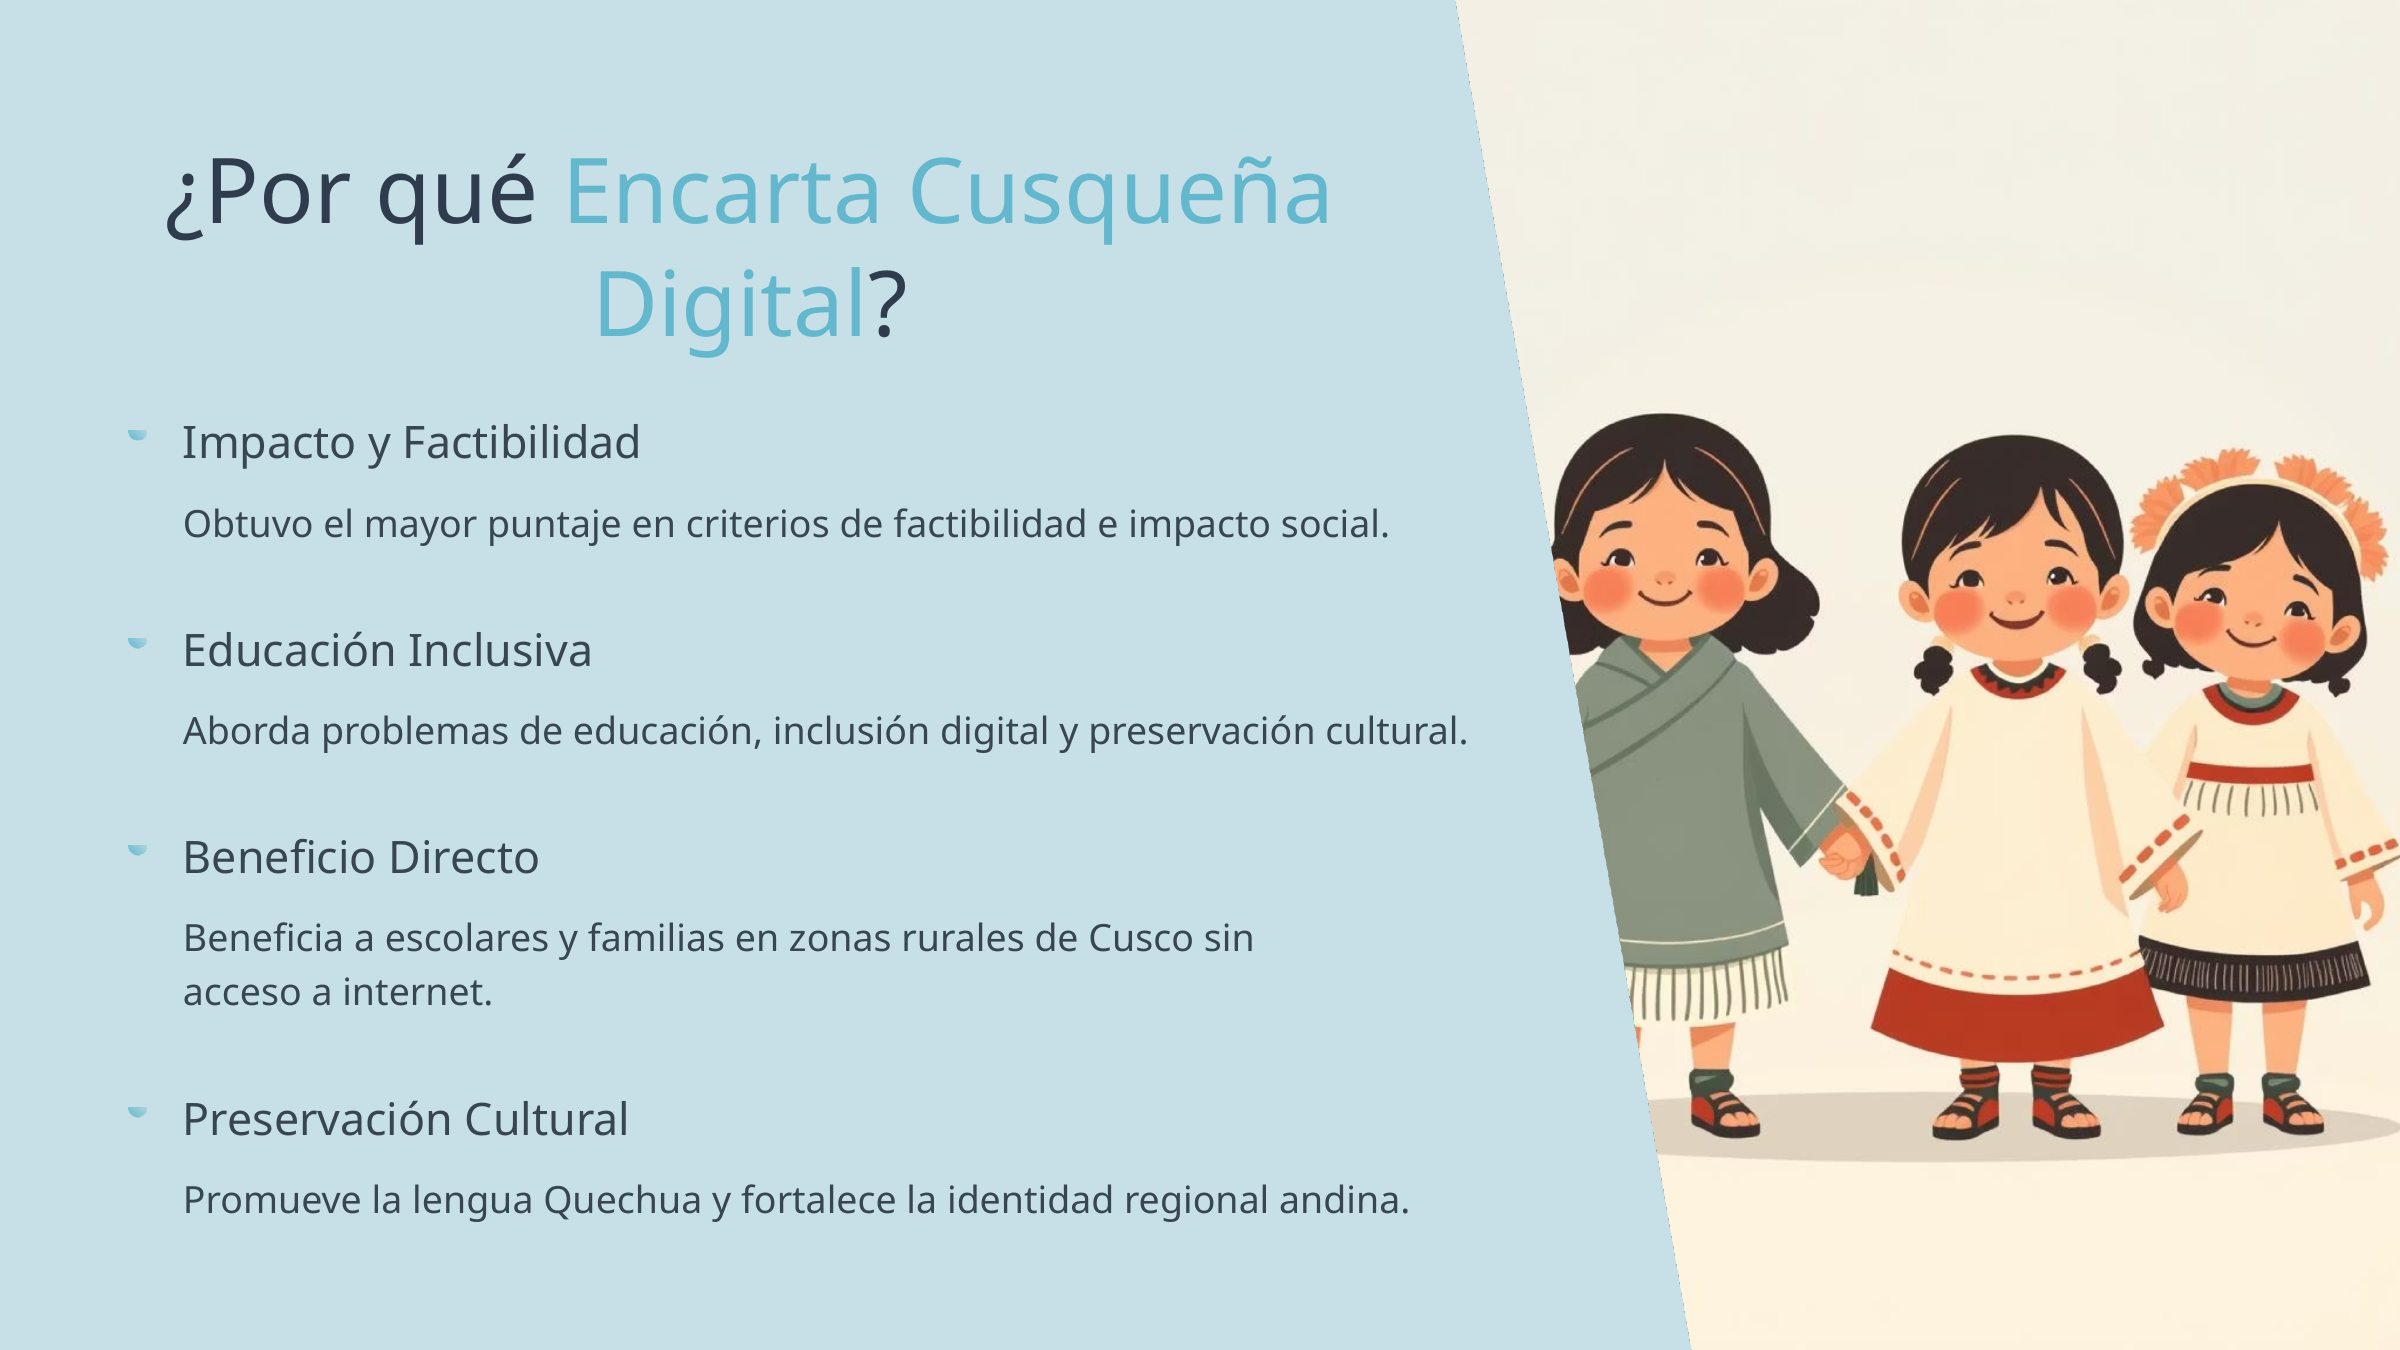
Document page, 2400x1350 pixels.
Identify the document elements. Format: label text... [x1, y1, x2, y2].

picture [127, 430, 147, 450]
picture [127, 845, 147, 864]
text_box Impacto y Factibilidad [182, 411, 643, 469]
picture [127, 1107, 147, 1126]
text_box Preservación Cultural [182, 1088, 641, 1146]
text_box Educación Inclusiva [182, 618, 641, 676]
text_box ¿Por qué Encarta Cusqueña Digital? [128, 127, 1372, 357]
picture [1454, 0, 2400, 1350]
text_box Aborda problemas de educación, inclusión digital y preservación cultural. [182, 697, 1372, 753]
text_box Obtuvo el mayor puntaje en criterios de factibilidad e impacto social. [182, 490, 1372, 546]
text_box Beneficio Directo [182, 825, 641, 883]
picture [127, 638, 147, 657]
text_box Promueve la lengua Quechua y fortalece la identidad regional andina. [182, 1167, 1372, 1222]
text_box Beneficia a escolares y familias en zonas rurales de Cusco sin acceso a internet. [182, 905, 1372, 1015]
